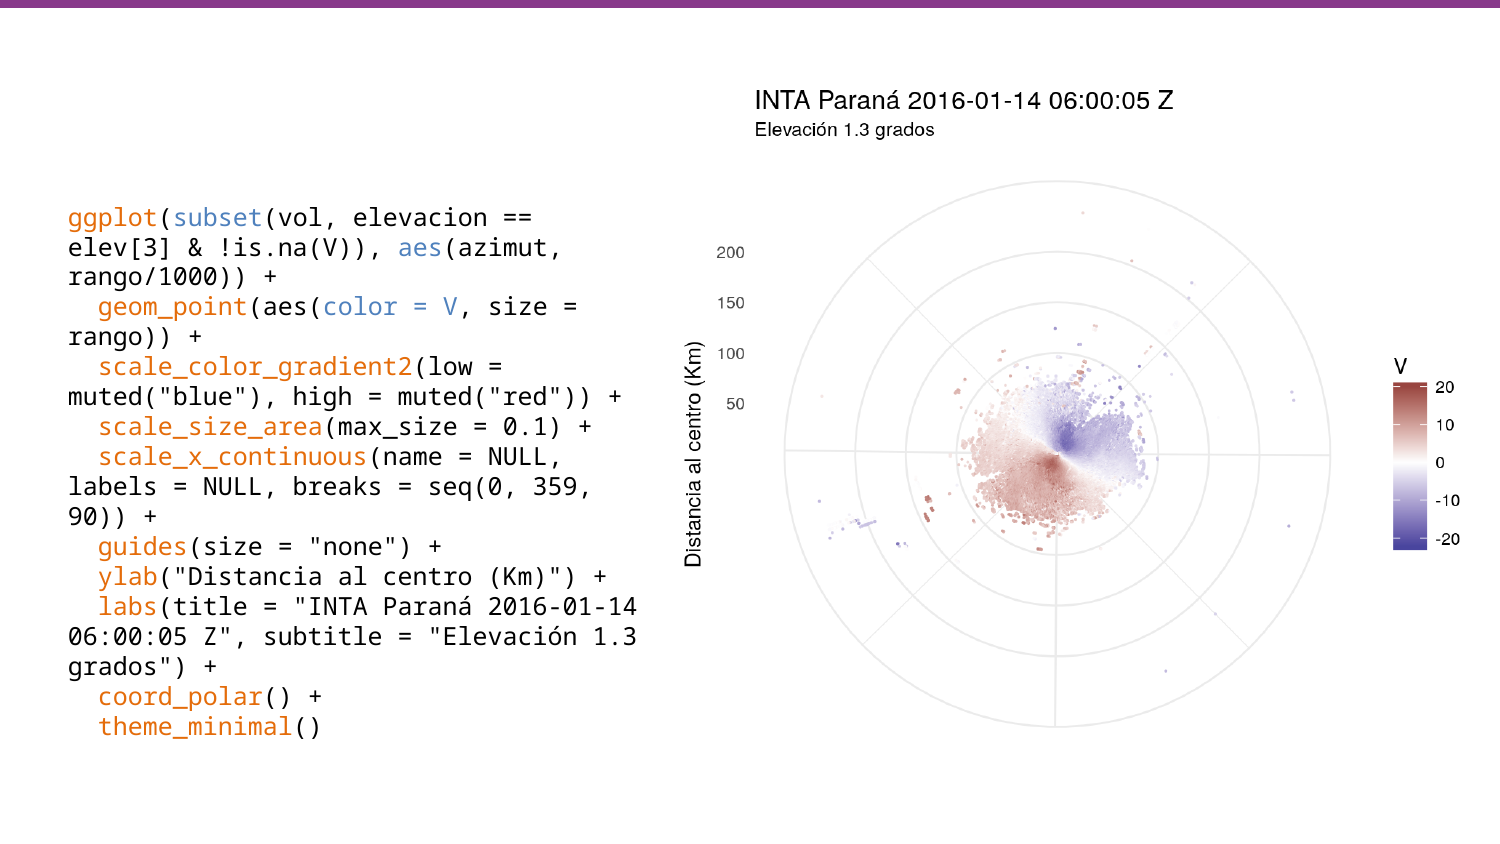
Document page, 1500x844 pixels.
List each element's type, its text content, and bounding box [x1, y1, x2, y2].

picture [589, 79, 1500, 777]
text_box ggplot(subset(vol, elevacion == elev[3] & !is.na(V)), aes(azimut, rango/1000)) + geom_point(aes(color = V, size = rango)) + scale_color_gradient2(low = muted("blue"), high = muted("red")) + scale_size_area(max_size = 0.1) + scale_x_continuous(name = NULL, labels = NULL, breaks = seq(0, 359, 90)) + guides(size = "none") + ylab("Distancia al centro (Km)") + labs(title = "INTA Paraná 2016-01-14 06:00:05 Z", subtitle = "Elevación 1.3 grados") + coord_polar() + theme_minimal() [53, 193, 584, 748]
